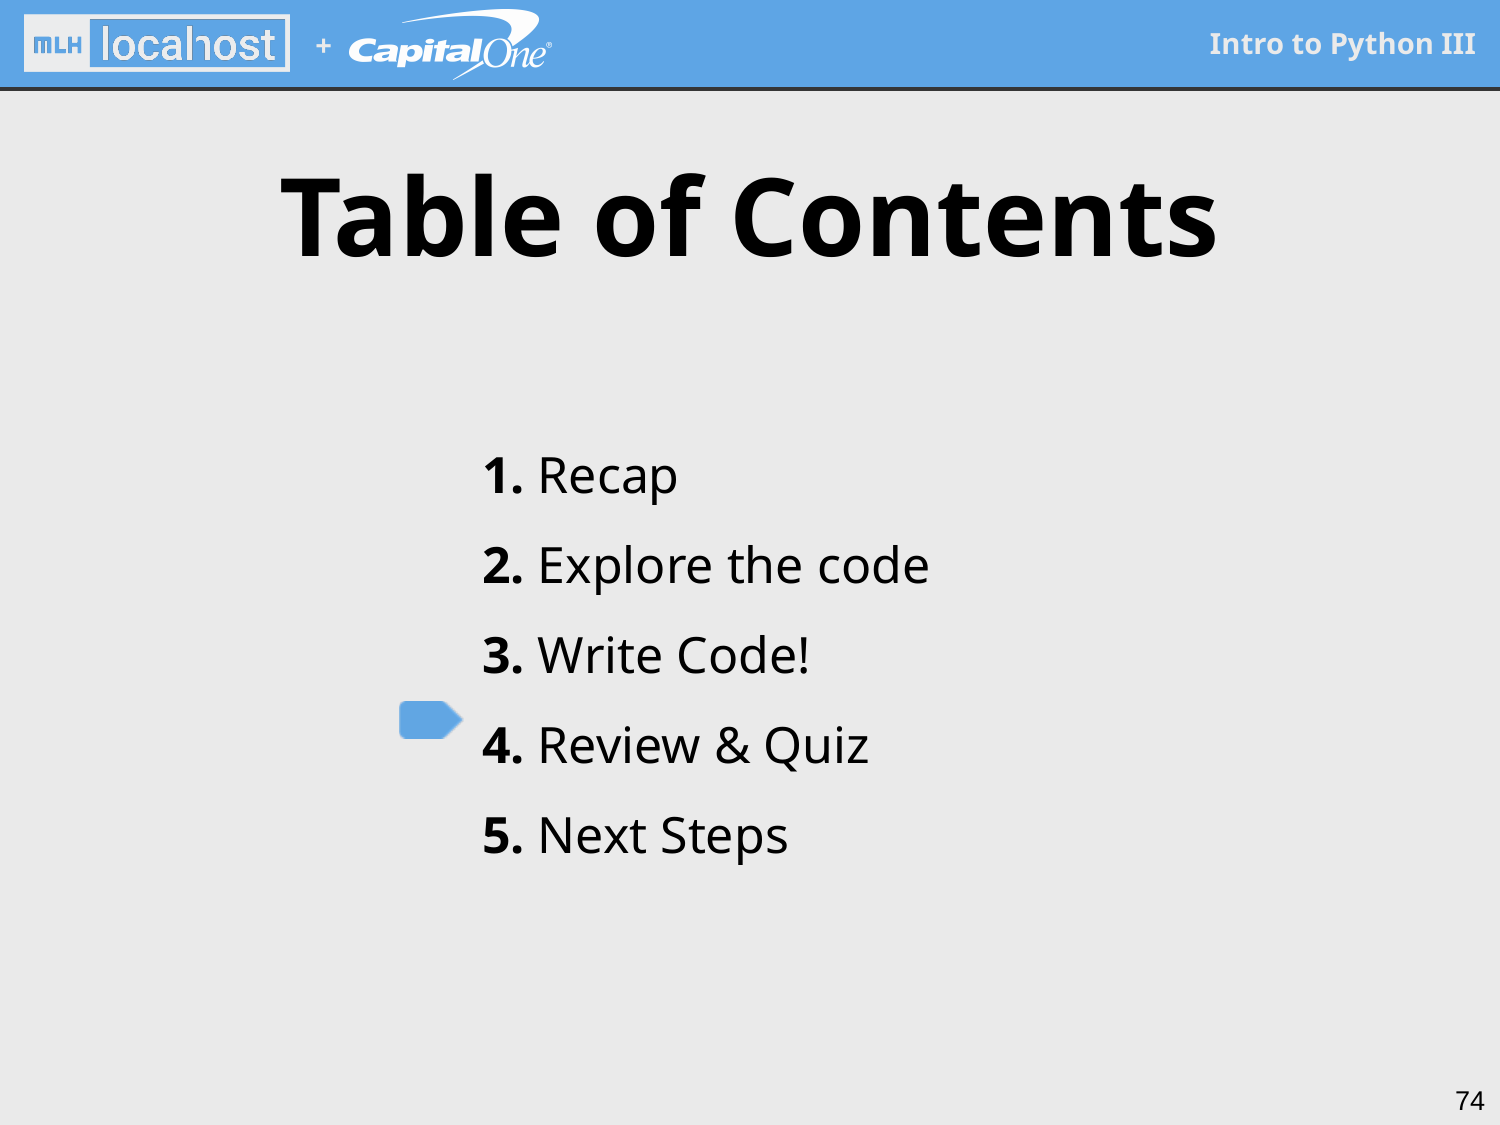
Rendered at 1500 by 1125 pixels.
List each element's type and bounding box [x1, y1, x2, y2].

picture [399, 701, 465, 740]
picture [24, 14, 290, 72]
picture [349, 9, 552, 80]
